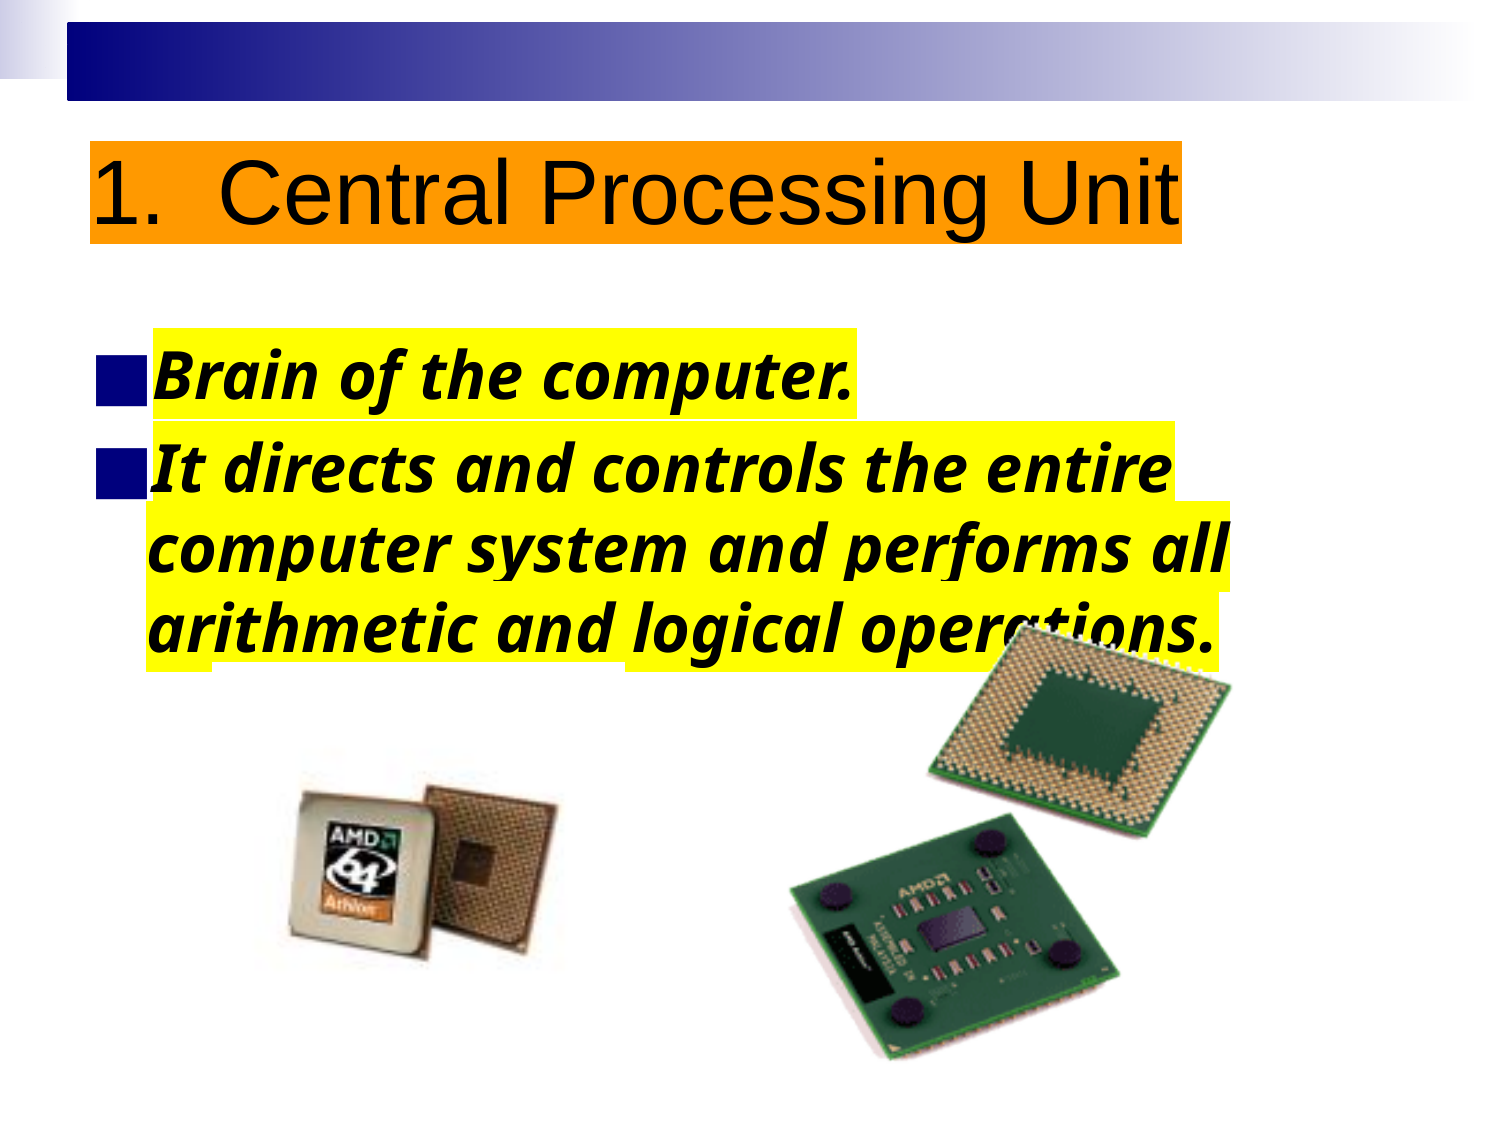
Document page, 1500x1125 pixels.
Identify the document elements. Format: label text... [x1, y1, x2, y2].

list Brain of the computer. It directs and controls the entire computer system and performs all arithmetic and logical operations. [75, 324, 1425, 750]
picture [777, 612, 1238, 1076]
picture [212, 662, 626, 1076]
title 1. Central Processing Unit [75, 75, 1425, 300]
